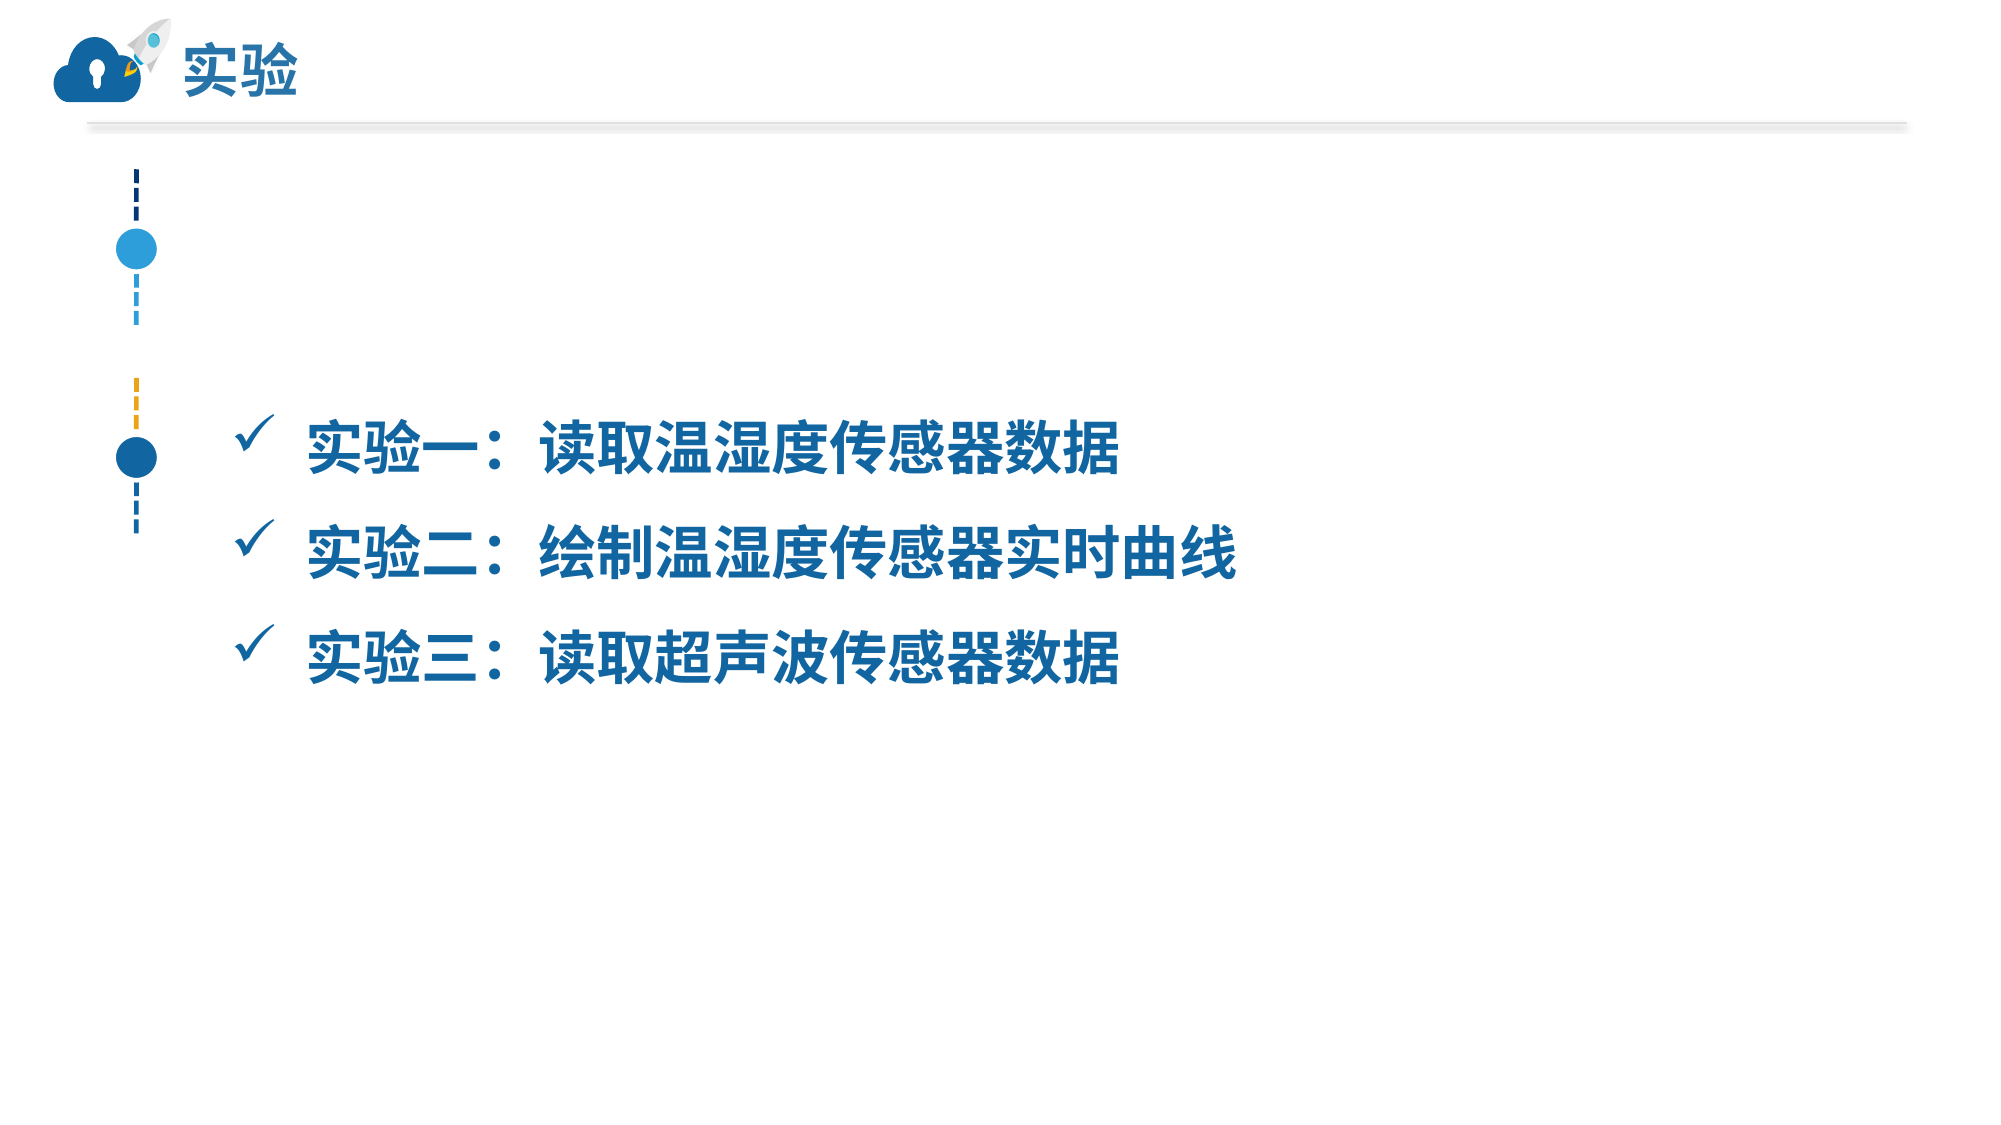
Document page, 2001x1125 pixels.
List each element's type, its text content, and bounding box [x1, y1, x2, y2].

picture [113, 7, 182, 91]
title 实验 [181, 29, 1516, 108]
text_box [113, 168, 160, 537]
text_box 实验一：读取温湿度传感器数据 实验二：绘制温湿度传感器实时曲线 实验三：读取超声波传感器数据 [215, 368, 1785, 699]
